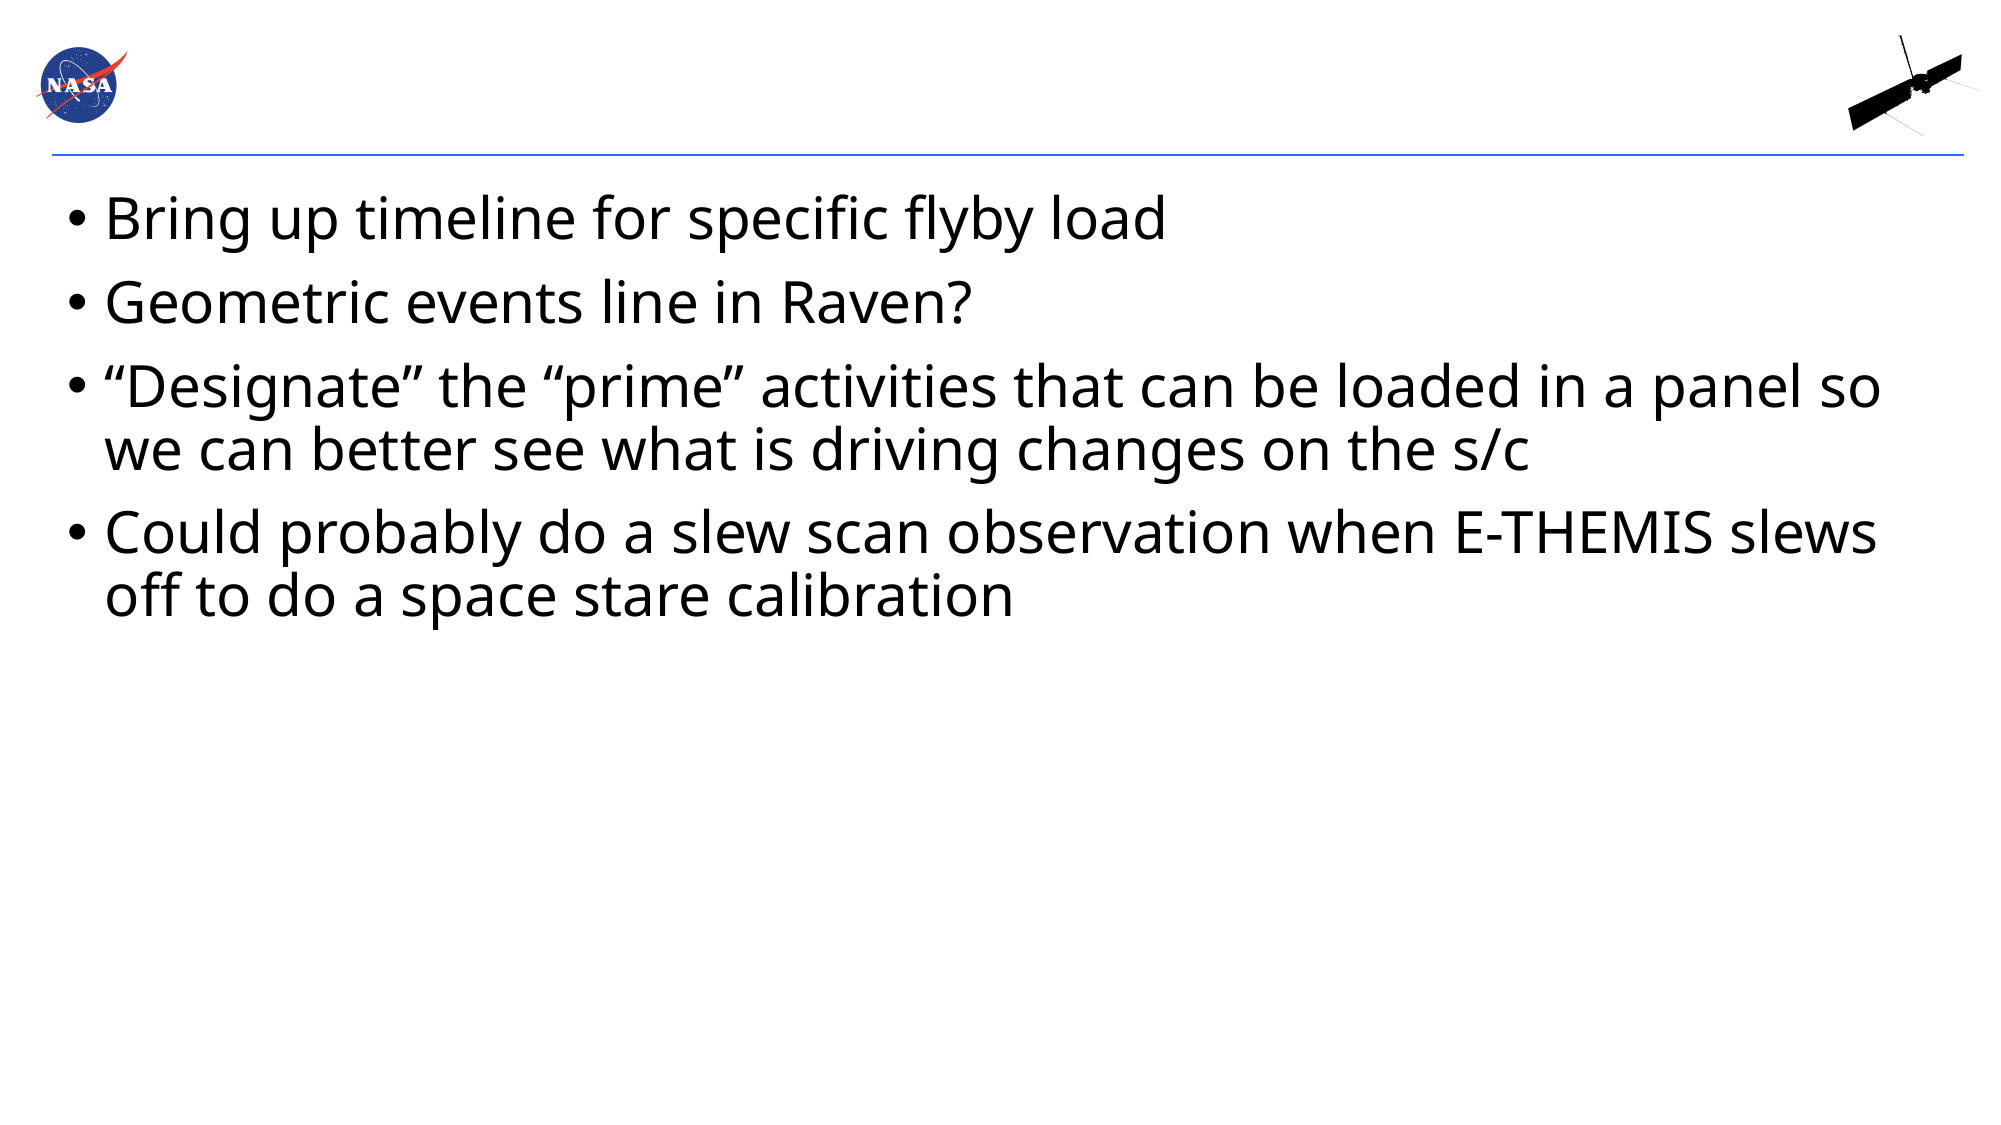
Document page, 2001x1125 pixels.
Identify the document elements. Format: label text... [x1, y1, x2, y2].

list Bring up timeline for specific flyby load Geometric events line in Raven? “Designate” the “prime” activities that can be loaded in a panel so we can better see what is driving changes on the s/c Could probably do a slew scan observation when E-THEMIS slews off to do a space stare calibration [52, 181, 1964, 1014]
picture [1848, 35, 1981, 136]
